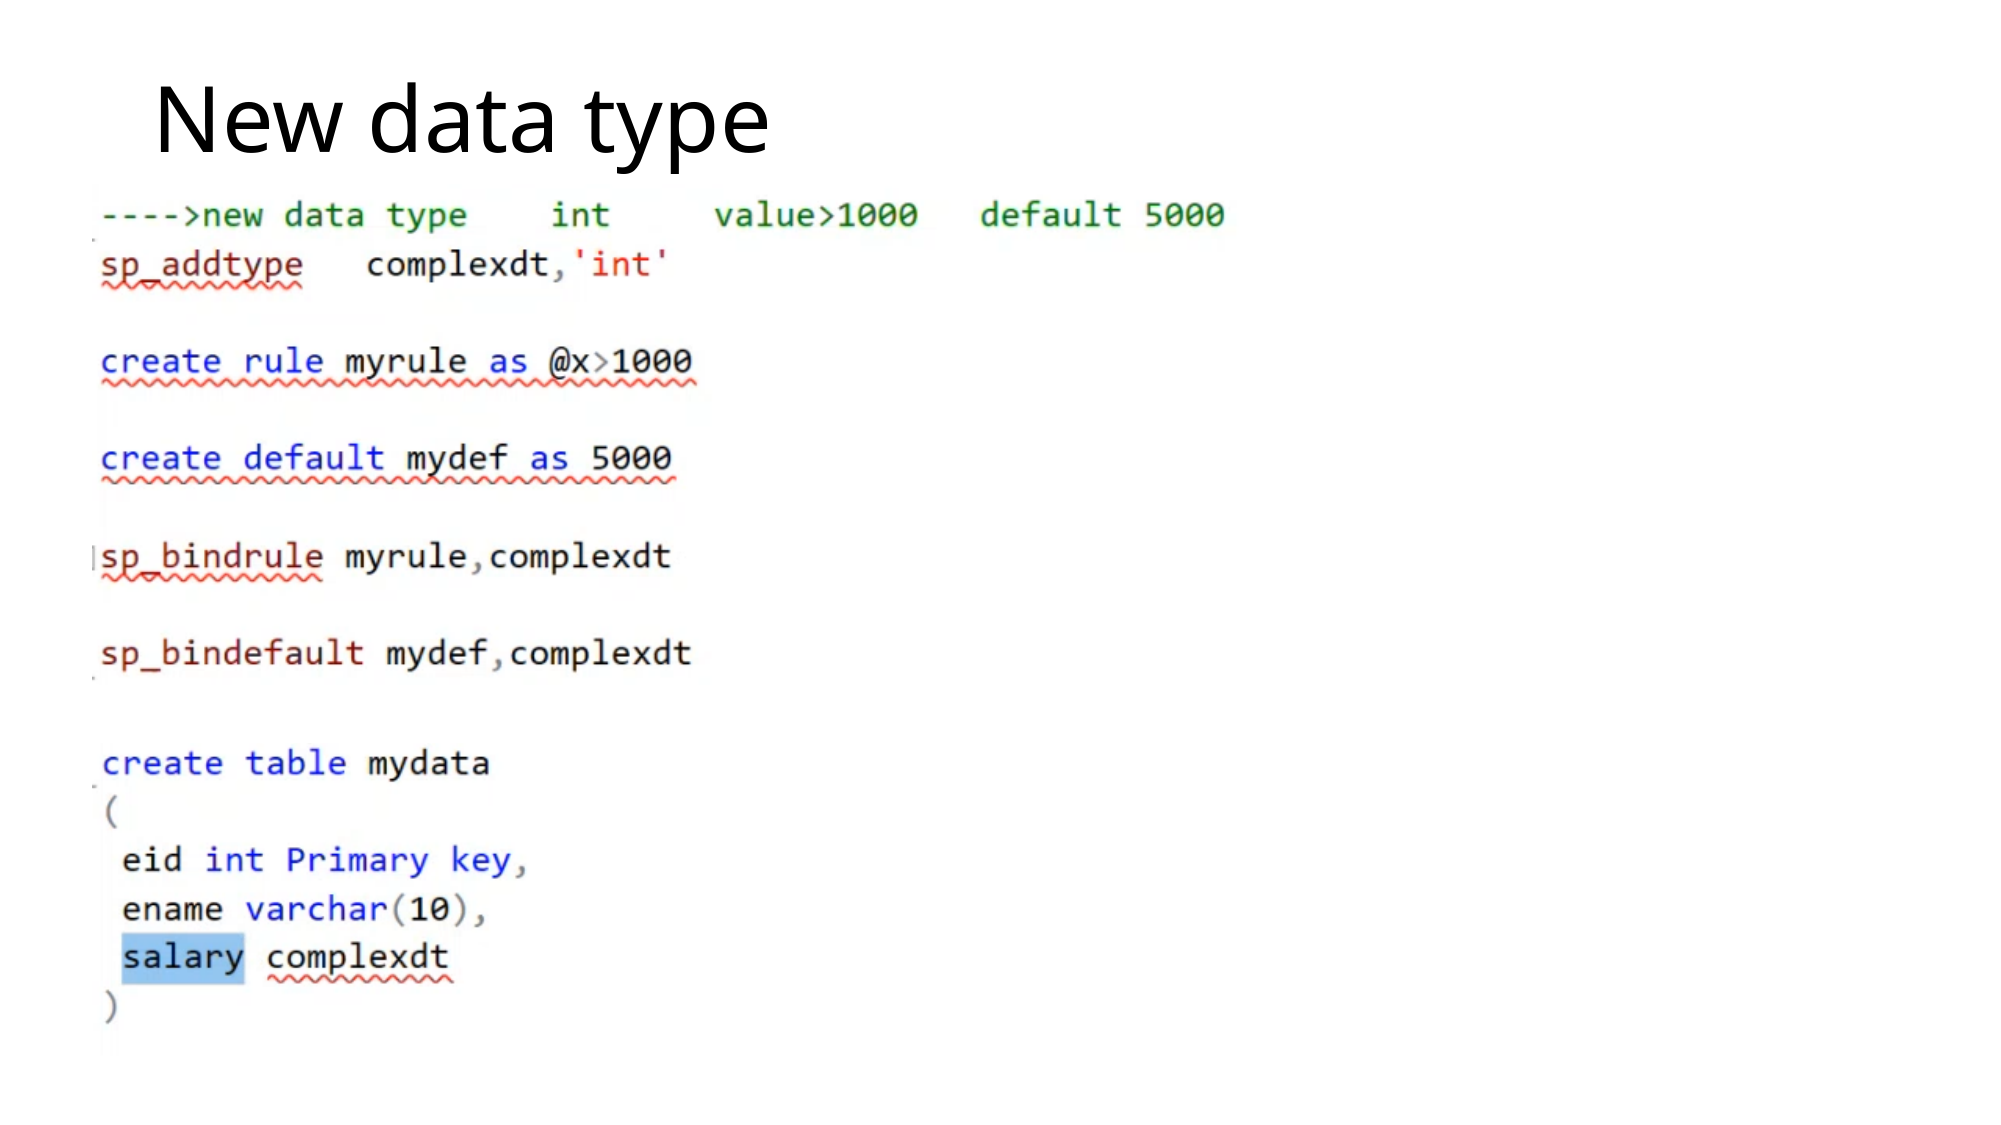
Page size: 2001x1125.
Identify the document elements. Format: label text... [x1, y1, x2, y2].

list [92, 184, 1257, 686]
title New data type [137, 59, 1863, 185]
picture [92, 743, 536, 1065]
